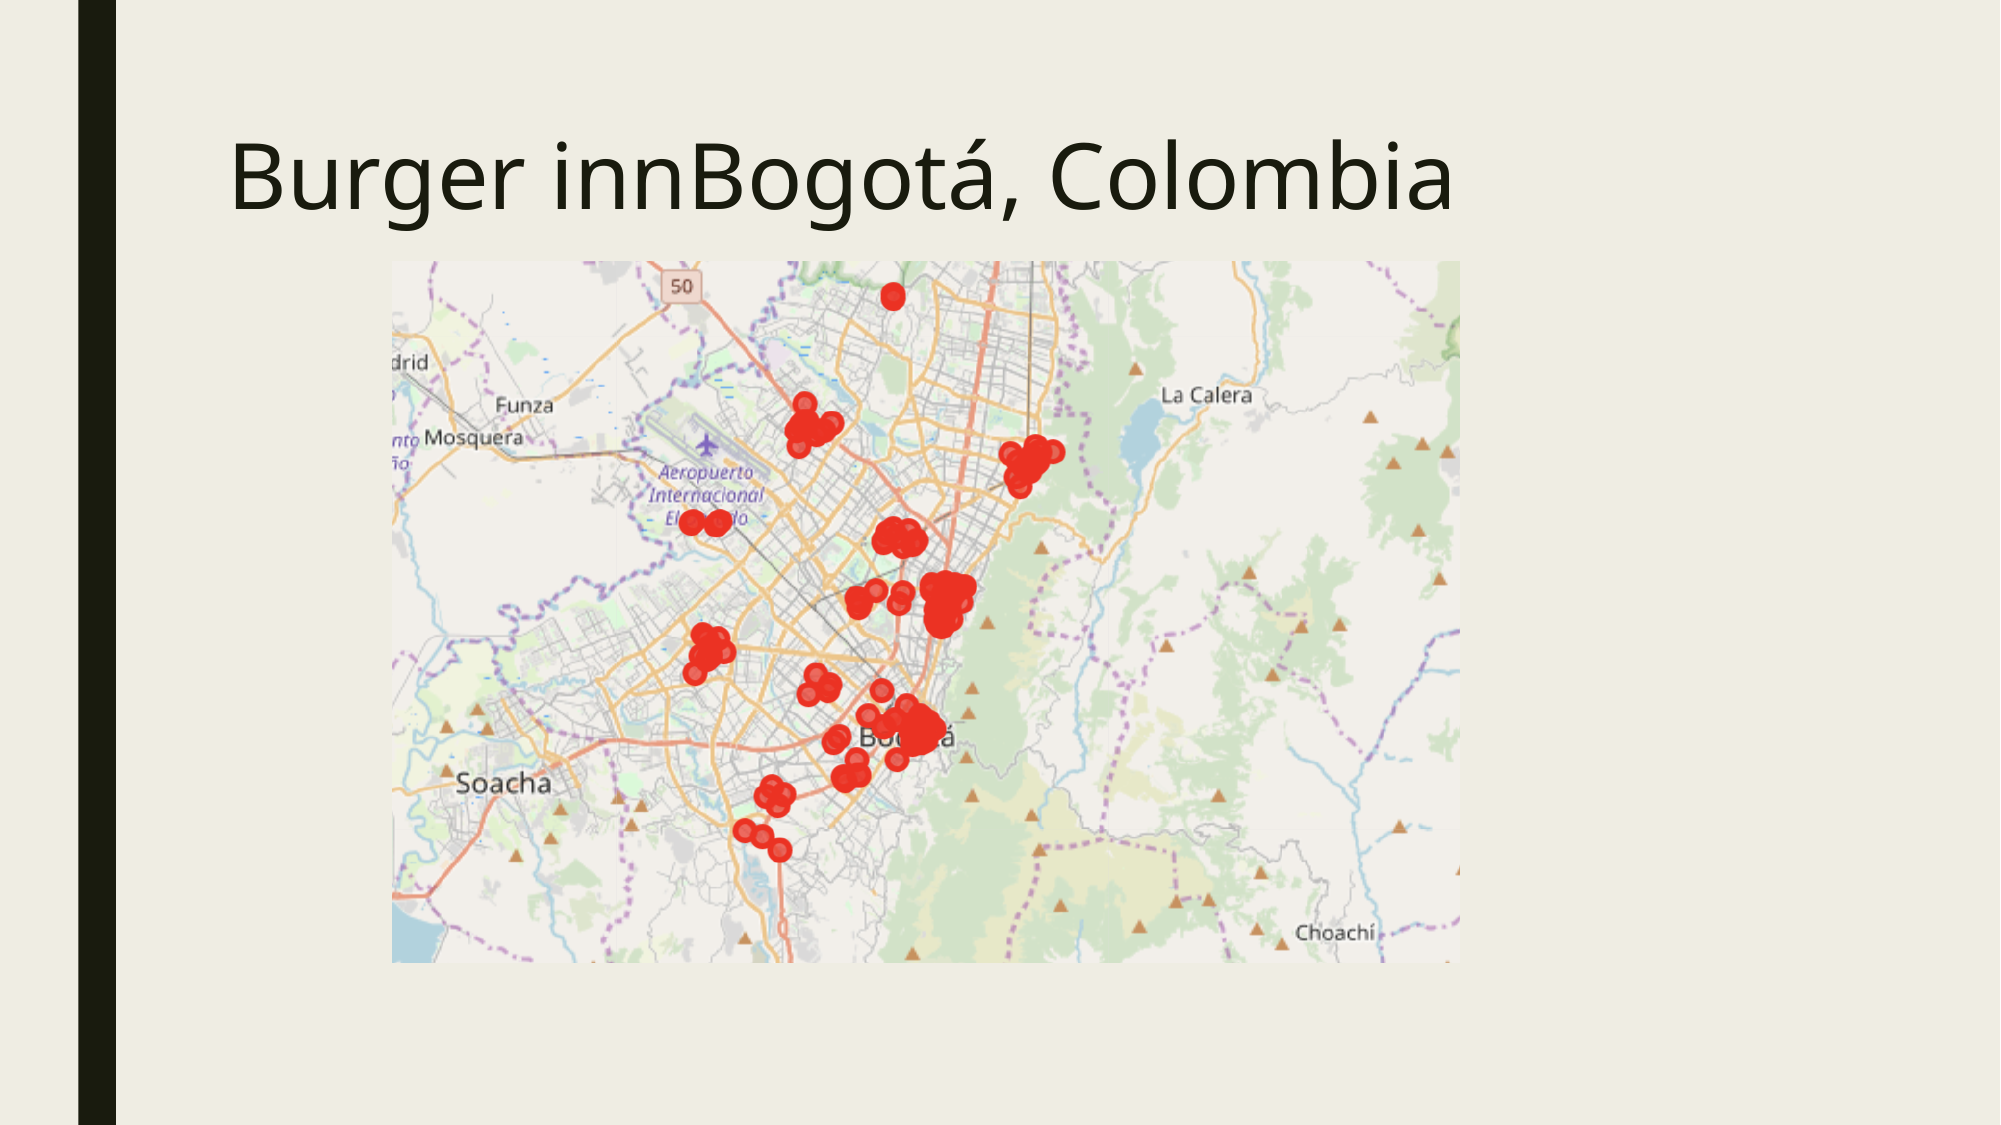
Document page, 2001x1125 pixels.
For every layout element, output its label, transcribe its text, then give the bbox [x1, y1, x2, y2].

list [392, 261, 1460, 963]
title ﻿Burger innBogotá, Colombia [212, 124, 1788, 368]
